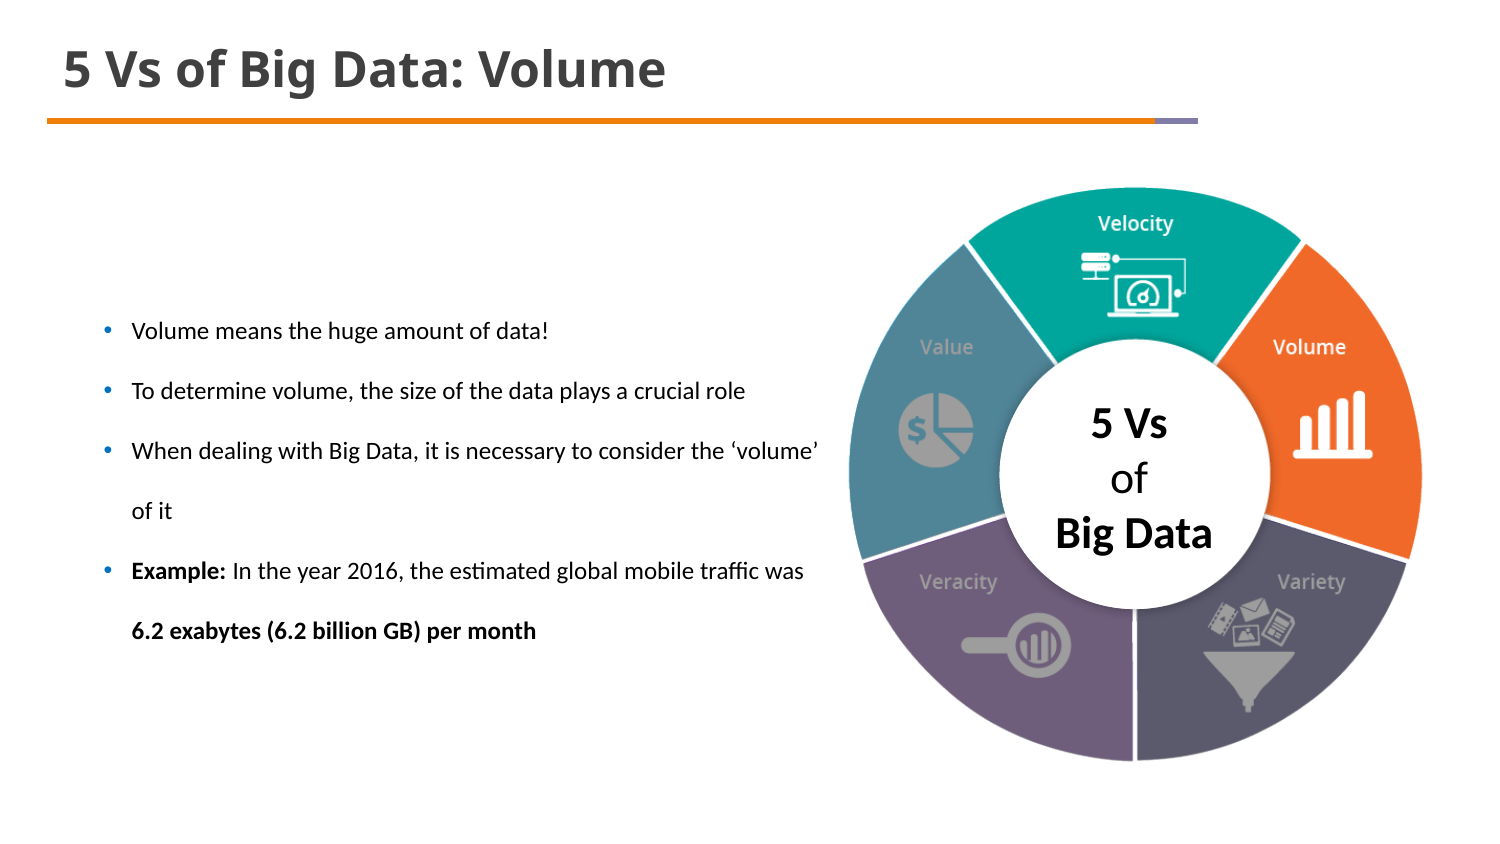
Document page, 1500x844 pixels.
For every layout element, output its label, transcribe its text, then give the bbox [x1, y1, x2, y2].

text_box 5 Vs of Big Data: Volume [63, 19, 1155, 115]
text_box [528, 127, 1500, 807]
text_box Volume means the huge amount of data! To determine volume, the size of the data plays a crucial role When dealing with Big Data, it is necessary to consider the ‘volume’ of it Example: In the year 2016, the estimated global mobile traffic was 6.2 exabytes (6.2 billion GB) per month [88, 277, 528, 652]
